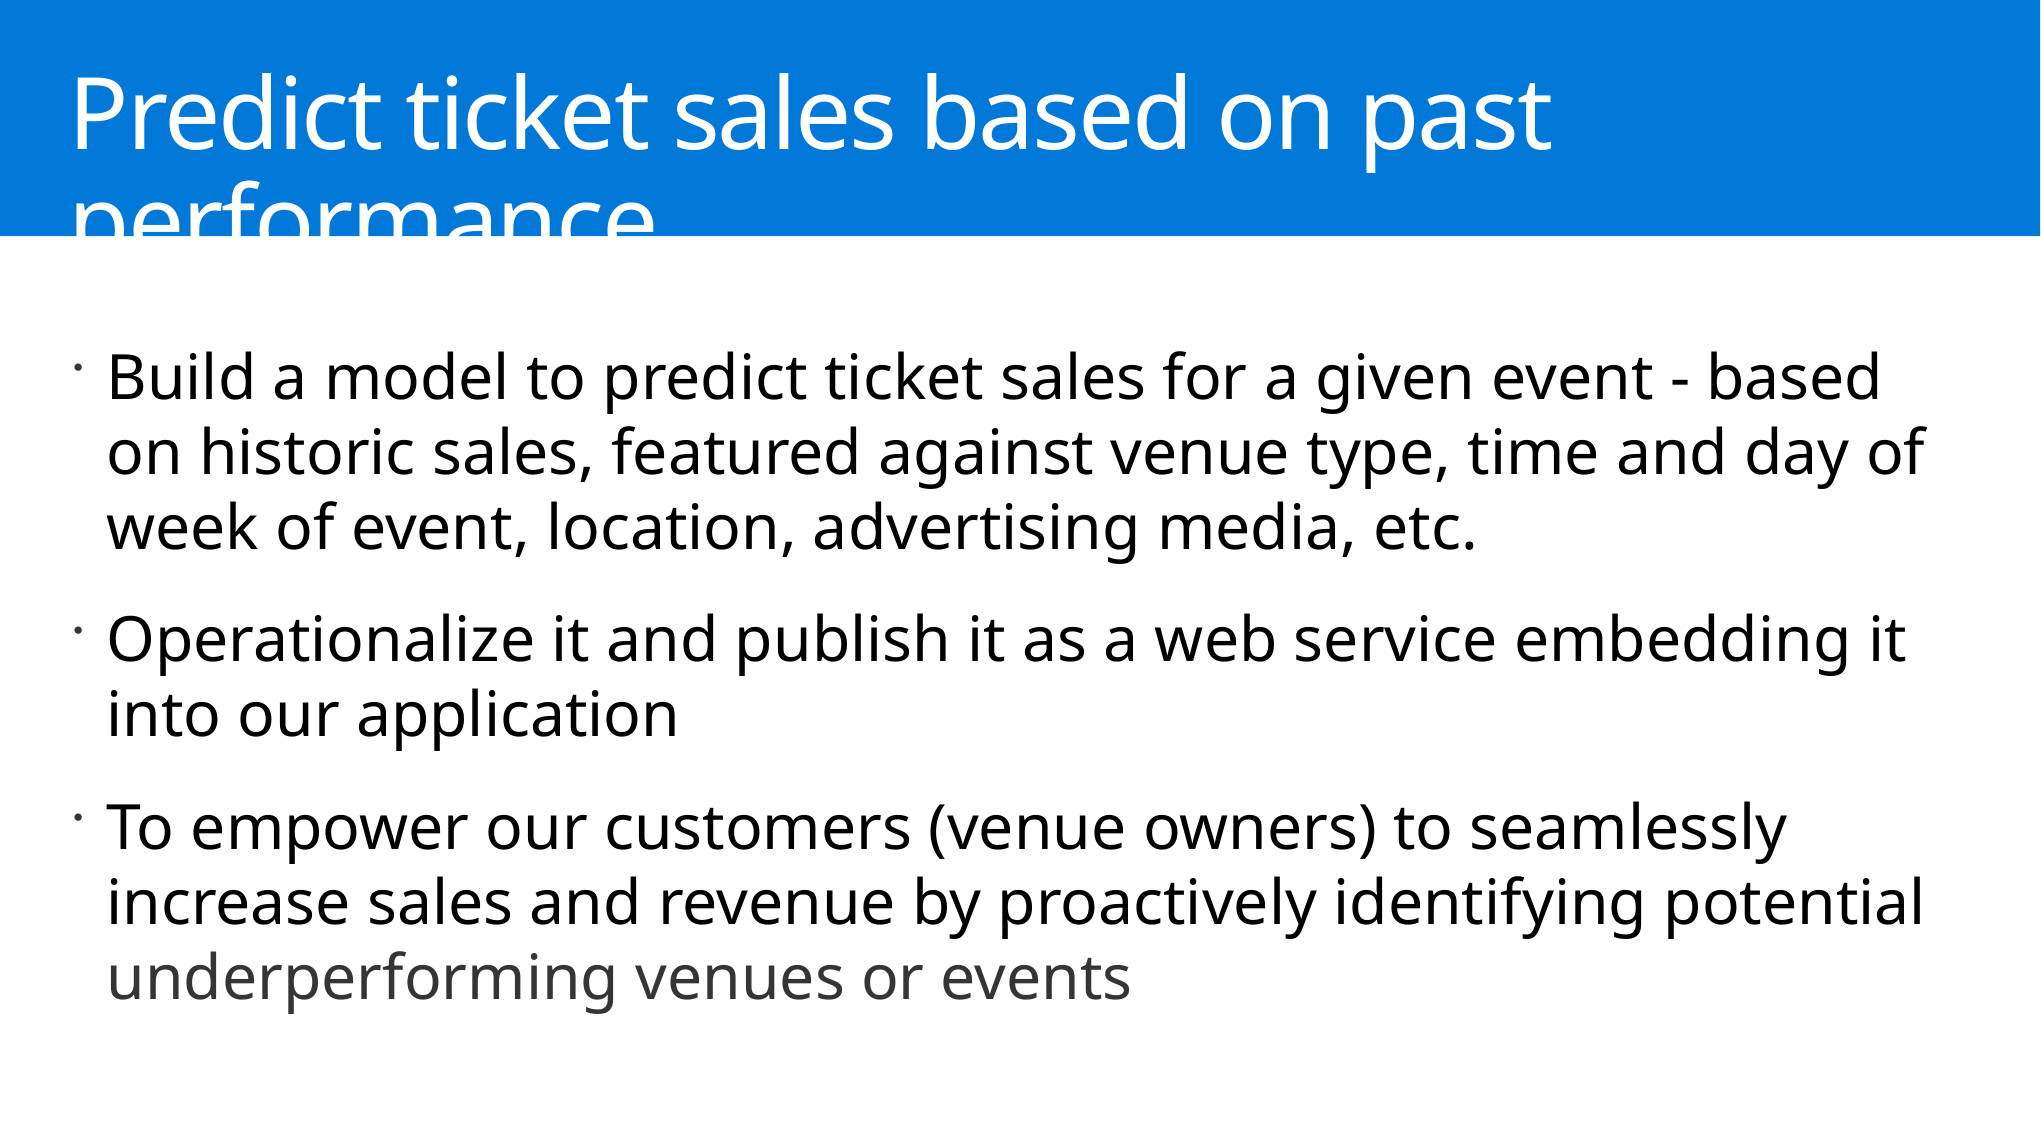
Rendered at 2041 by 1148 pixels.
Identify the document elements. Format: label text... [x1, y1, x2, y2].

list Build a model to predict ticket sales for a given event - based on historic sales, featured against venue type, time and day of week of event, location, advertising media, etc. Operationalize it and publish it as a web service embedding it into our application To empower our customers (venue owners) to seamlessly increase sales and revenue by proactively identifying potential underperforming venues or events [44, 322, 1996, 1034]
title Predict ticket sales based on past performance [45, 48, 1996, 199]
text_box [0, 0, 2041, 237]
